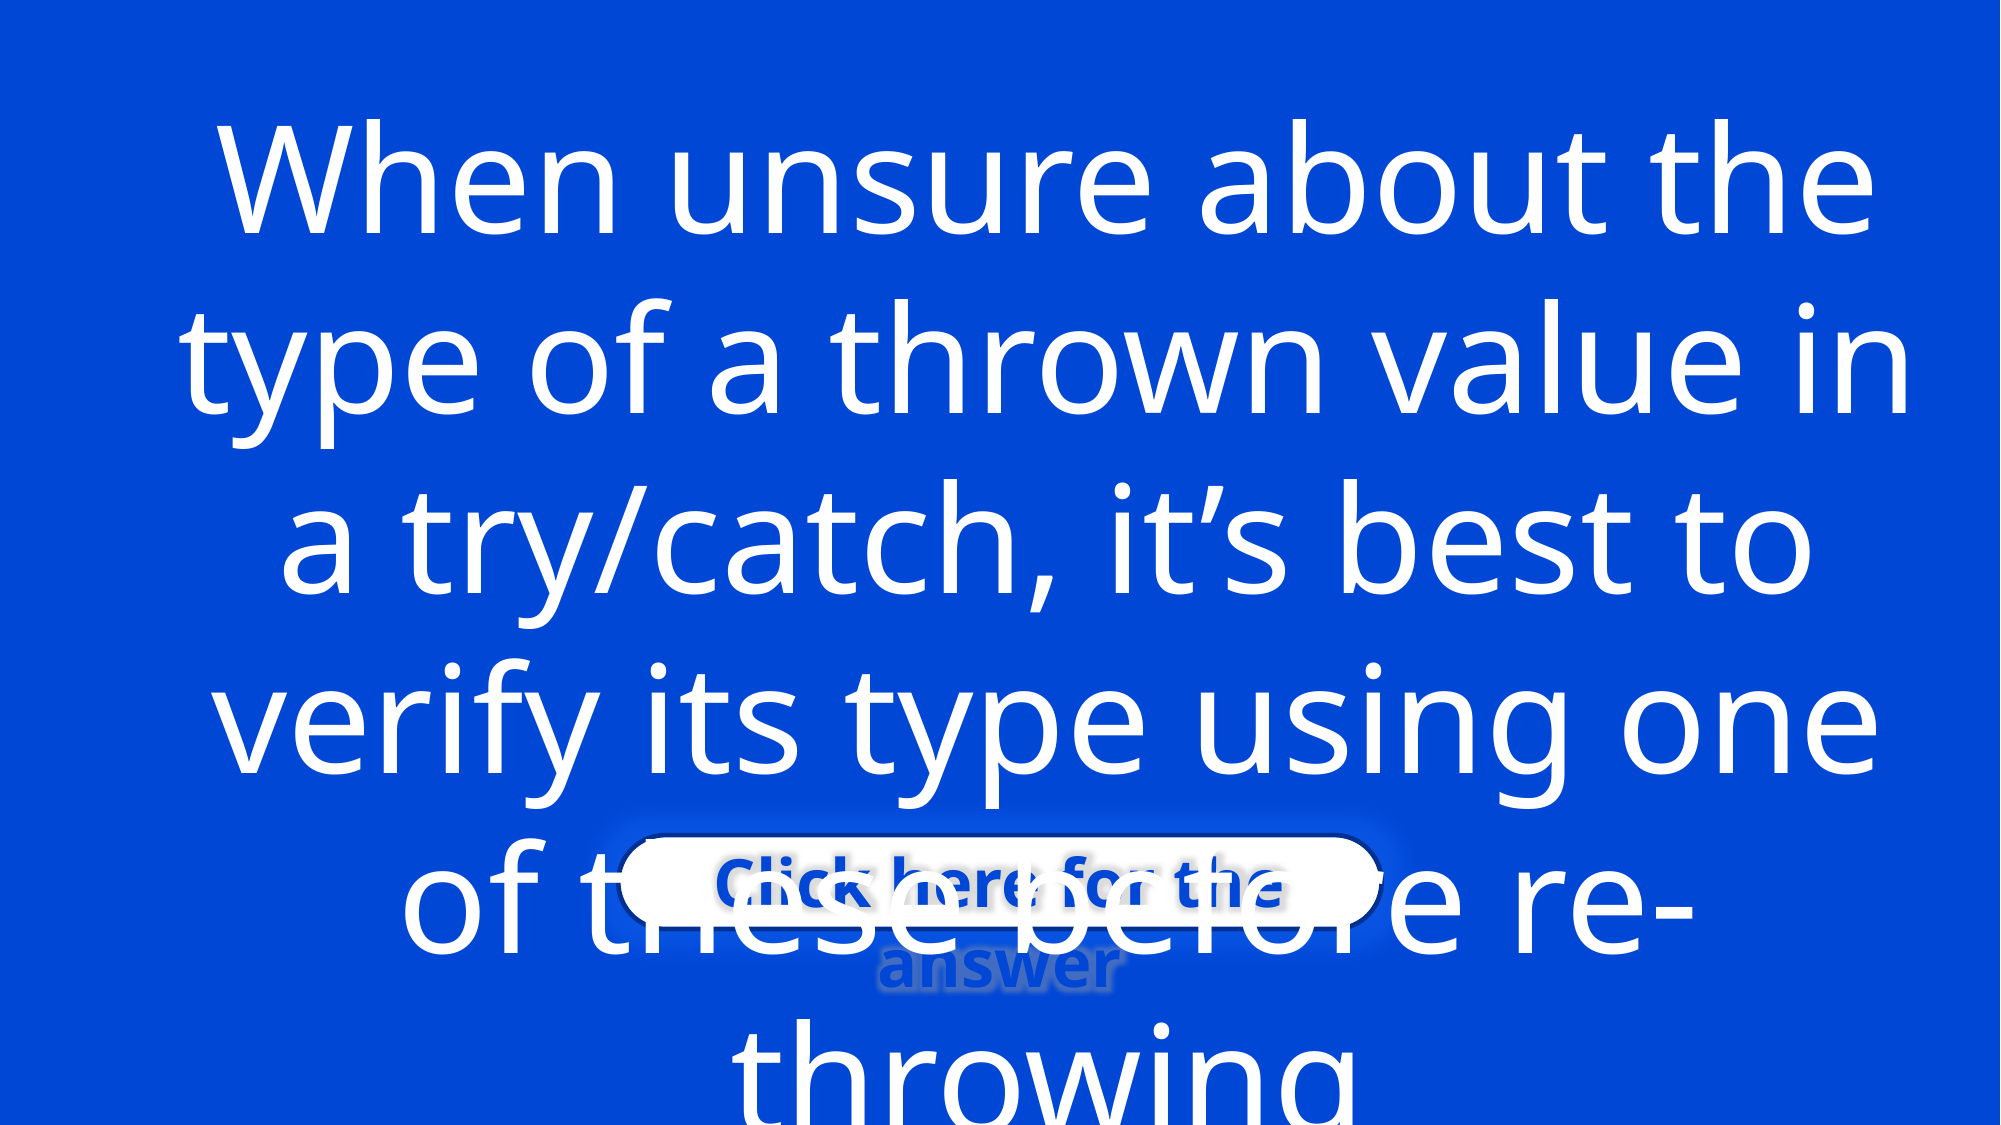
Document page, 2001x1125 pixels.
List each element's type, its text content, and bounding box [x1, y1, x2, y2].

text_box When unsure about the type of a thrown value in a try/catch, it’s best to verify its type using one of these before re-throwing [129, 76, 1967, 1125]
